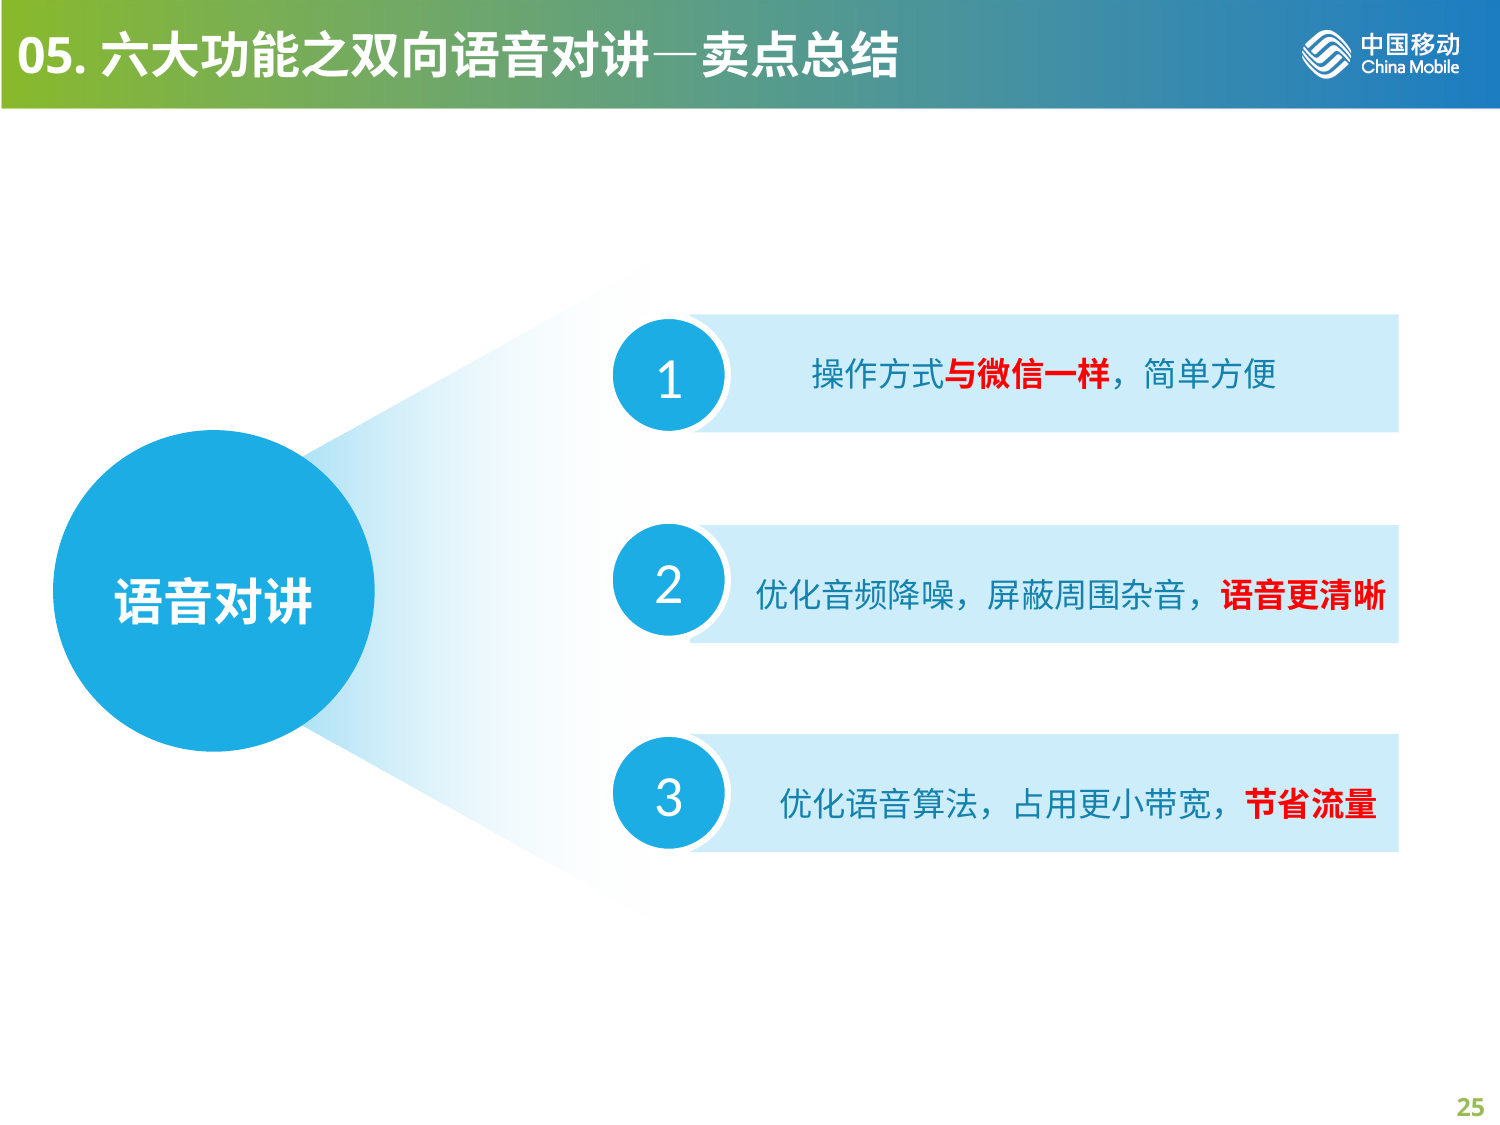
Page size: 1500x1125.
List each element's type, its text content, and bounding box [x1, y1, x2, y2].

text_box 1 [609, 315, 728, 434]
text_box 05.六大功能之双向语音对讲—卖点总结 [2, 15, 1069, 91]
text_box 语音对讲 [53, 430, 375, 752]
text_box 3 [609, 733, 728, 852]
text_box 操作方式与微信一样，简单方便 [690, 314, 1399, 433]
text_box 优化音频降噪，屏蔽周围杂音，语音更清晰 [690, 525, 1399, 644]
text_box 优化语音算法，占用更小带宽，节省流量 [690, 733, 1399, 852]
picture [0, 0, 1500, 1125]
text_box [303, 259, 656, 923]
text_box 2 [609, 520, 728, 639]
